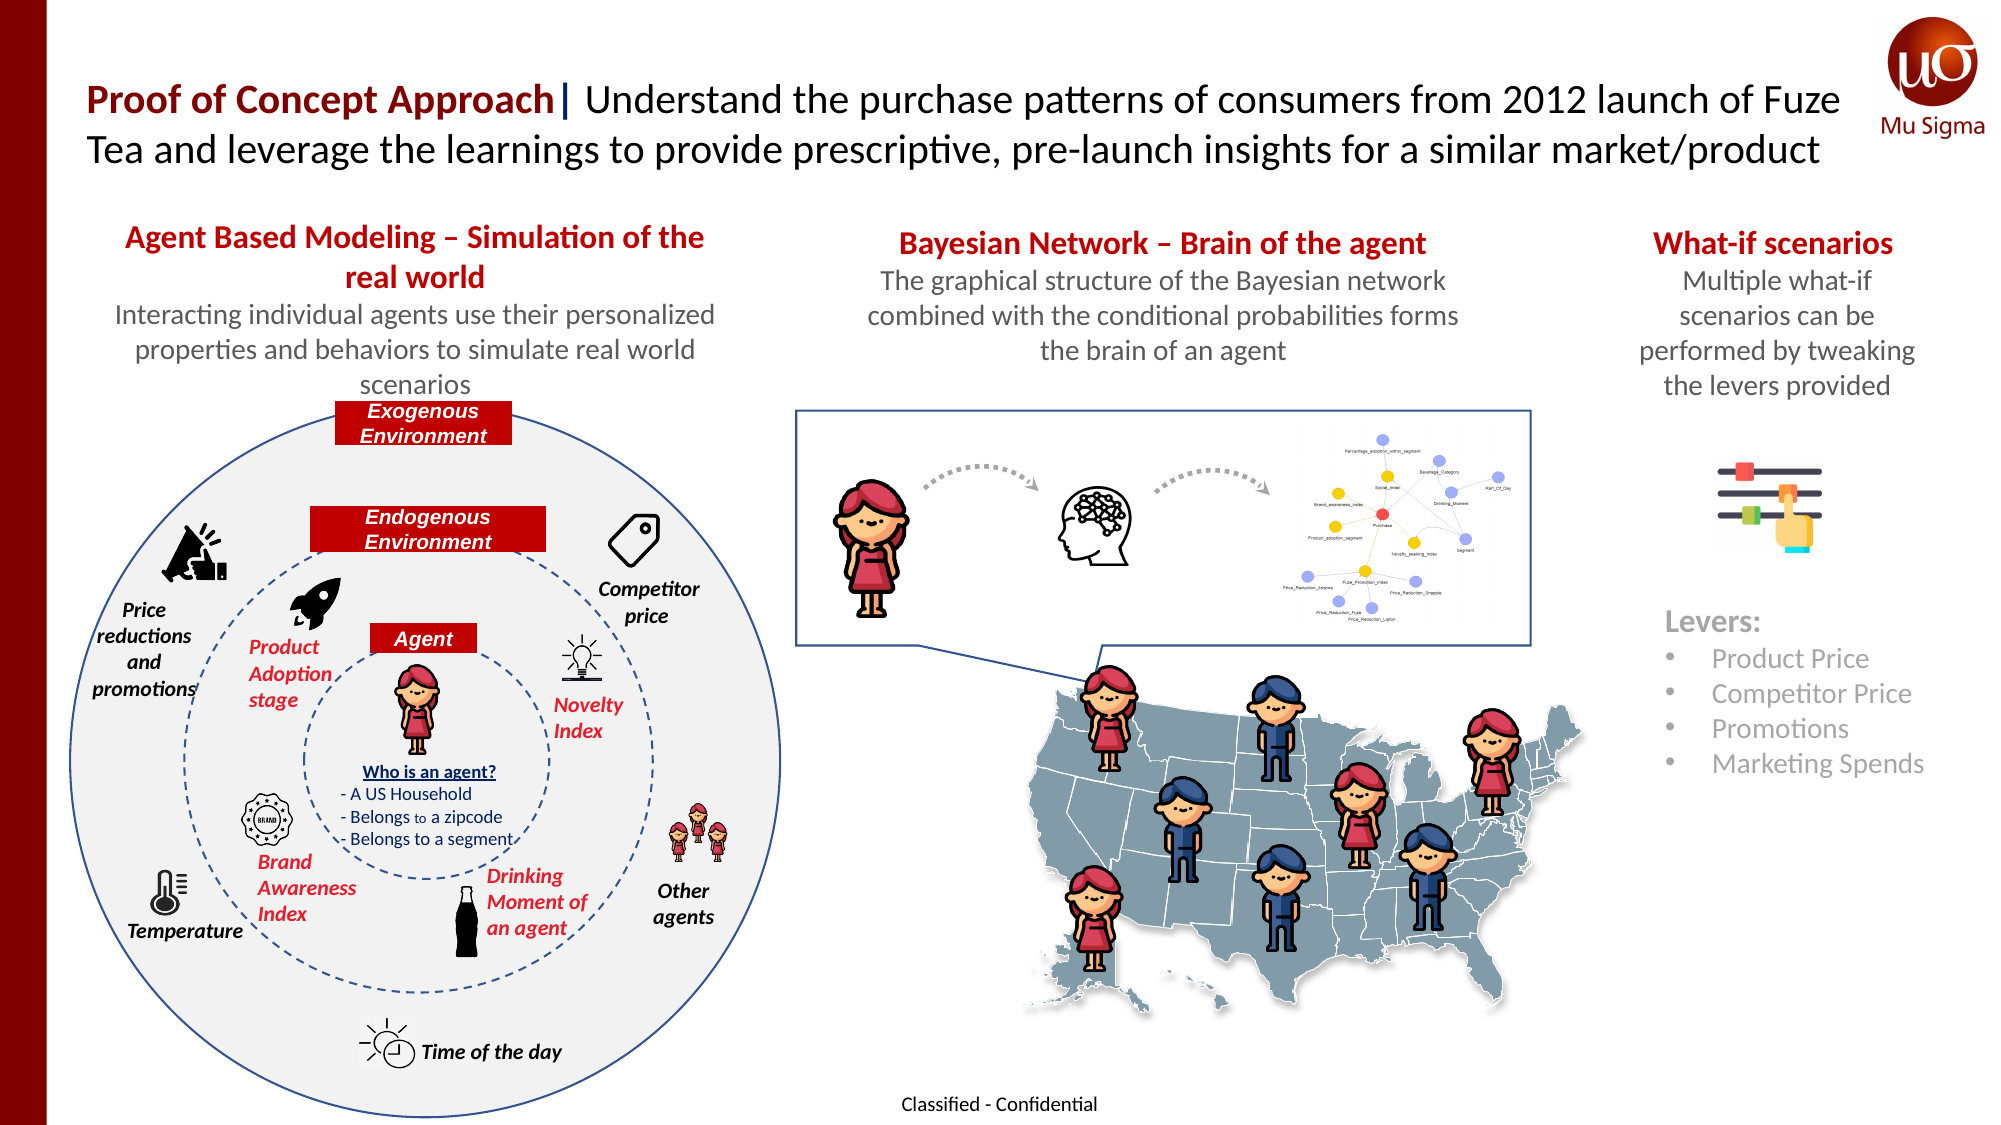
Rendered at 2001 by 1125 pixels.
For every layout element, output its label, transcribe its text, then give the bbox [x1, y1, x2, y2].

picture [604, 505, 668, 572]
text_box [795, 409, 1532, 669]
text_box Price reductions and promotions [75, 588, 213, 709]
text_box [617, 576, 782, 914]
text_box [659, 803, 737, 862]
picture [358, 1017, 416, 1069]
picture [1051, 486, 1138, 566]
picture [796, 479, 946, 618]
text_box [113, 414, 725, 647]
text_box [1155, 469, 1270, 551]
text_box Novelty Index [550, 683, 677, 751]
text_box [271, 881, 559, 994]
text_box Agent Based Modeling – Simulation of the real world Interacting individual agents use their personalized properties and behaviors to simulate real world scenarios [95, 229, 736, 400]
picture [1272, 419, 1522, 630]
text_box Levers: Product Price Competitor Price Promotions Marketing Spends [1650, 591, 2000, 787]
text_box What-if scenarios Multiple what-if scenarios can be performed by tweaking the levers provided [1624, 221, 1931, 402]
picture [284, 572, 346, 636]
text_box Proof of Concept Approach| Understand the purchase patterns of consumers from 2012 launch of Fuze Tea and leverage the learnings to provide prescriptive, pre-launch insights for a similar market/product [71, 63, 1873, 229]
text_box [123, 884, 735, 1119]
text_box Product Adoption stage [234, 625, 372, 720]
picture [428, 882, 505, 961]
picture [1871, 13, 1993, 142]
text_box Competitor price [568, 567, 730, 635]
picture [1712, 456, 1828, 558]
text_box Bayesian Network – Brain of the agent The graphical structure of the Bayesian network combined with the conditional probabilities forms the brain of an agent [850, 229, 1477, 402]
text_box Other agents [620, 869, 747, 937]
picture [562, 634, 602, 681]
picture [241, 793, 293, 846]
text_box [936, 465, 1039, 547]
text_box [69, 695, 235, 909]
picture [137, 868, 200, 917]
text_box Temperature [99, 909, 271, 951]
text_box Brand Awareness Index [243, 840, 381, 934]
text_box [304, 641, 550, 881]
text_box Exogenous Environment [335, 401, 512, 445]
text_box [1020, 665, 1598, 1027]
text_box Endogenous Environment [310, 506, 546, 552]
text_box Drinking Moment of an agent [472, 854, 615, 948]
text_box [183, 552, 639, 909]
text_box [550, 751, 654, 888]
text_box Time of the day [406, 1030, 578, 1072]
picture [161, 518, 227, 587]
